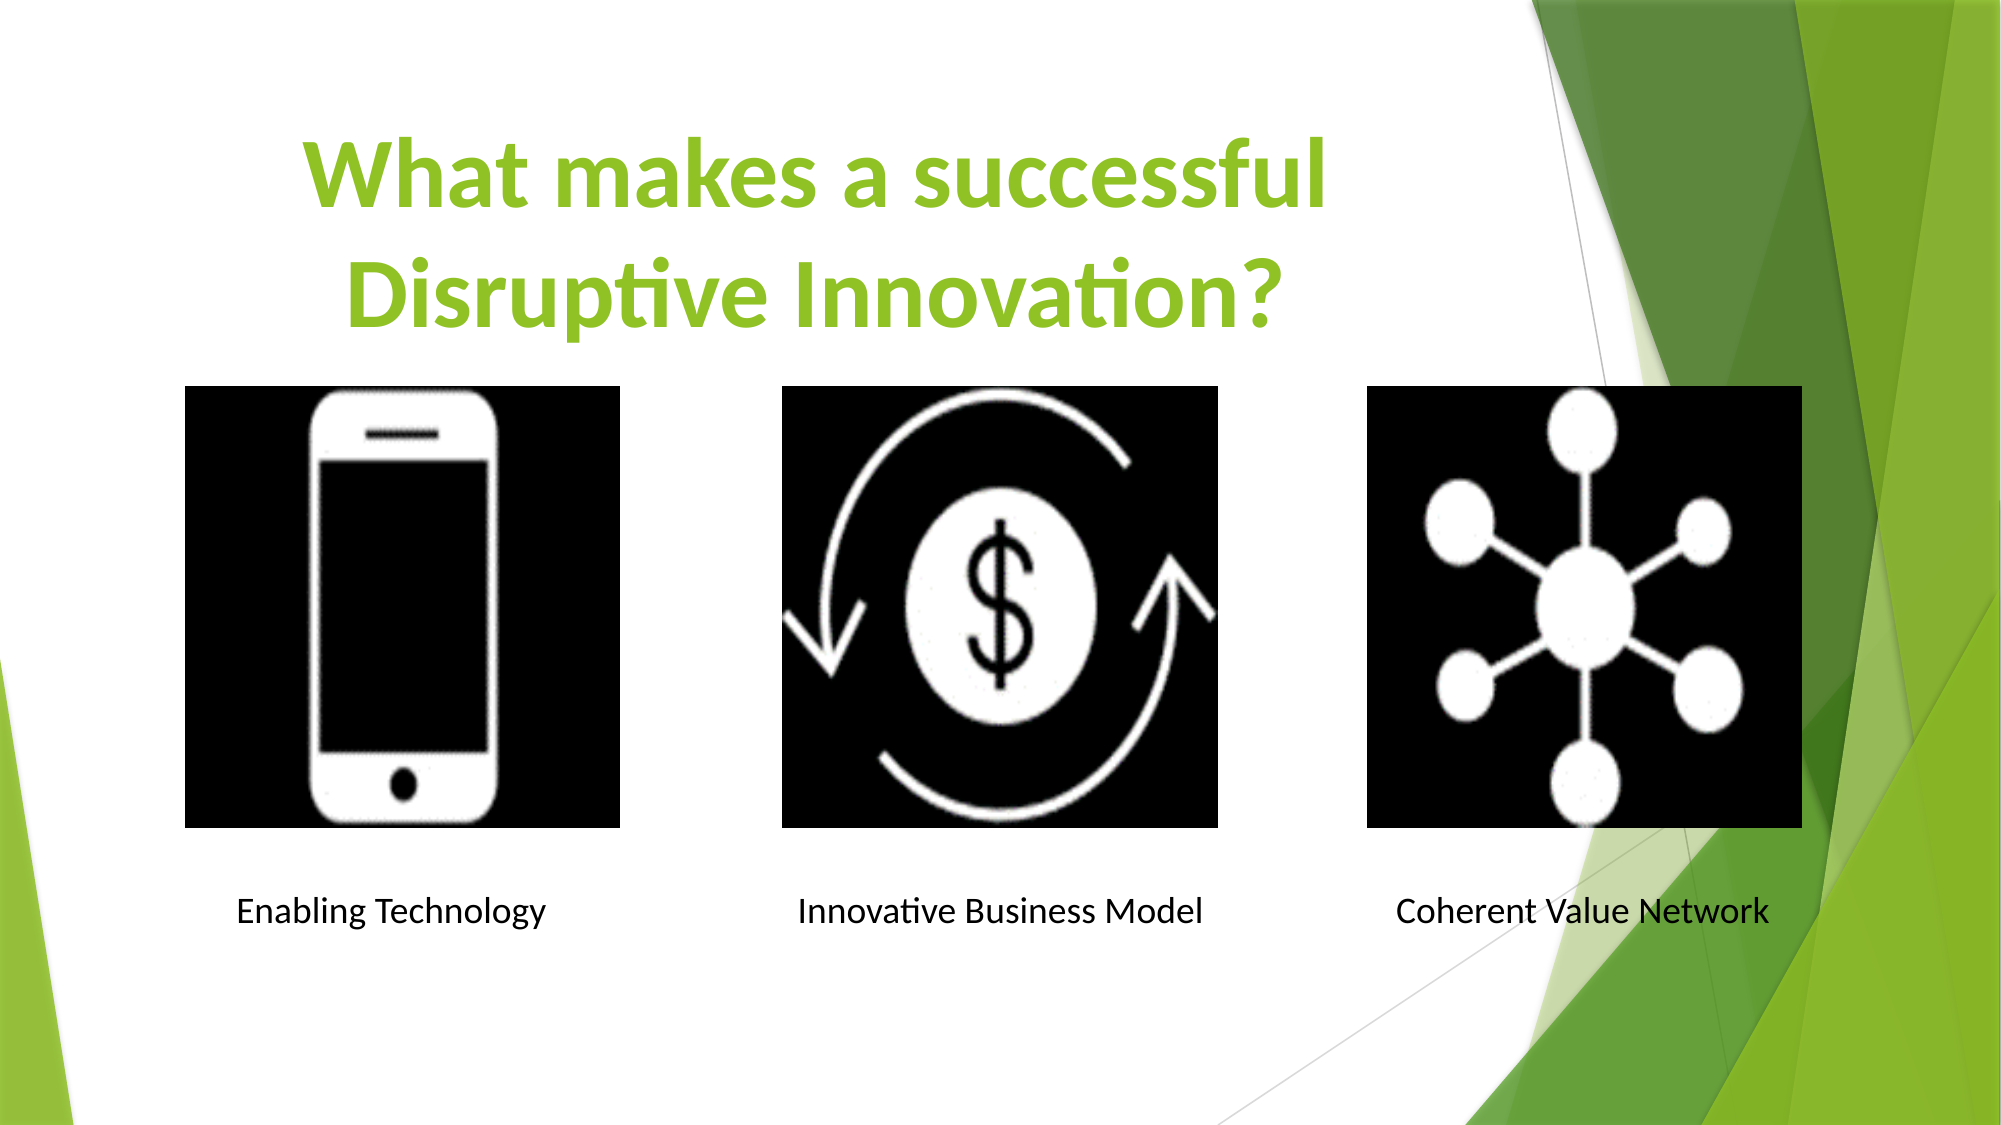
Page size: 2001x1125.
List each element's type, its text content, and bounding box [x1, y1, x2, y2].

text_box Coherent Value Network [1381, 875, 1821, 939]
title What makes a successful Disruptive Innovation? [111, 99, 1522, 317]
picture [782, 385, 1218, 829]
text_box Innovative Business Model [782, 875, 1222, 939]
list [184, 385, 620, 829]
text_box Enabling Technology [221, 875, 584, 939]
picture [1366, 385, 1802, 829]
